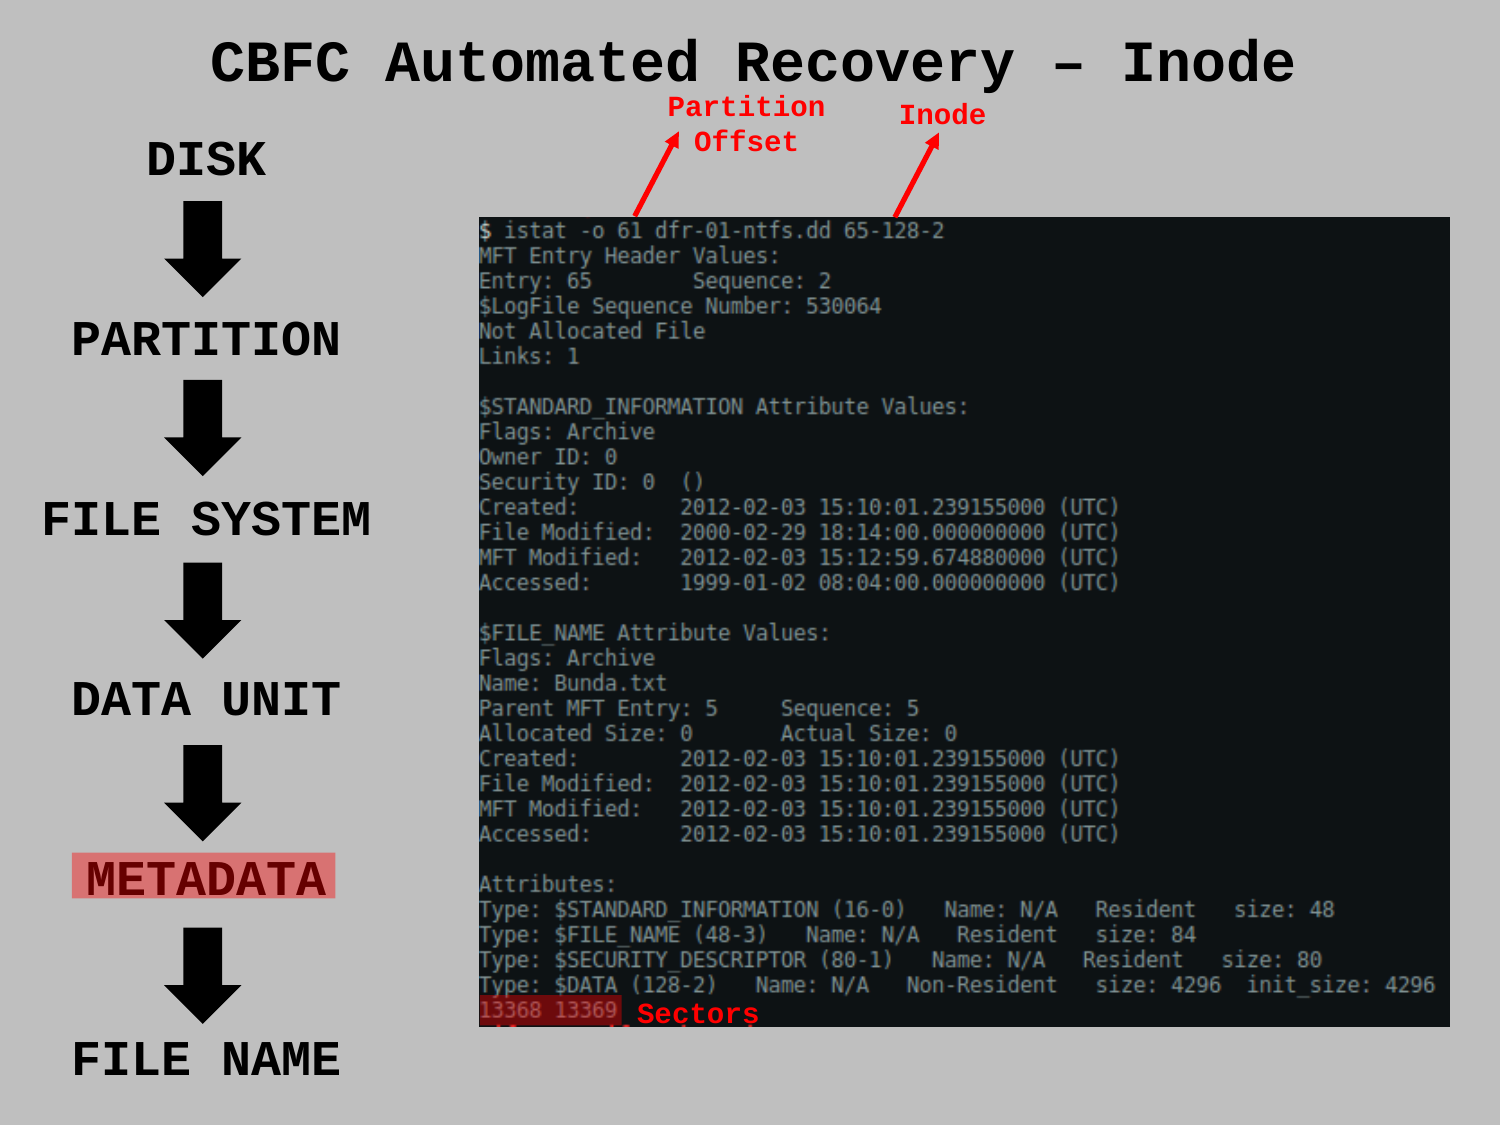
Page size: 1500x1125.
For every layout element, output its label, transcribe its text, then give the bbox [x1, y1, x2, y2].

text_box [894, 132, 940, 218]
text_box [162, 377, 244, 479]
text_box Inode [884, 106, 1002, 138]
text_box [162, 925, 244, 1026]
text_box Partition Offset [652, 106, 841, 165]
text_box CBFC Automated Recovery – Inode [85, 9, 1421, 106]
text_box [70, 851, 338, 900]
text_box [162, 198, 244, 300]
text_box [162, 743, 244, 844]
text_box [634, 131, 680, 217]
picture [479, 216, 1450, 1028]
text_box DISK PARTITION FILE SYSTEM DATA UNIT METADATA FILE NAME [26, 118, 386, 1093]
text_box [162, 560, 244, 661]
